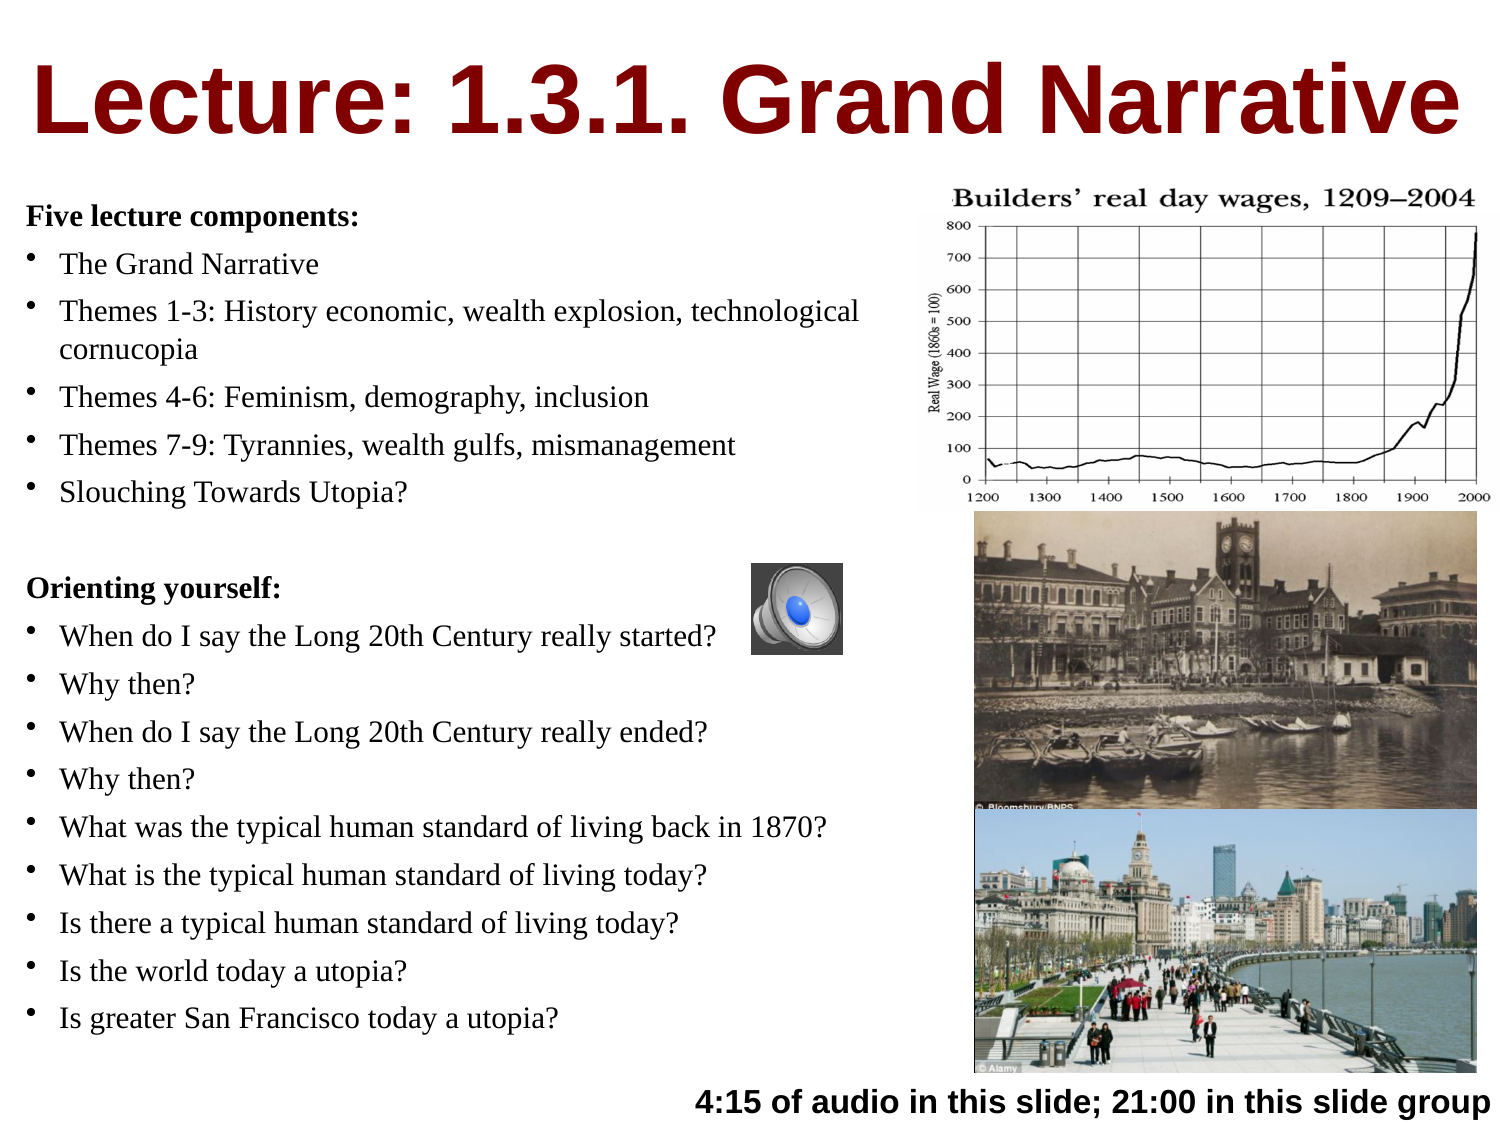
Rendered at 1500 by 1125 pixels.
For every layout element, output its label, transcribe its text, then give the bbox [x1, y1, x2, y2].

text_box 4:15 of audio in this slide; 21:00 in this slide group [652, 1072, 1500, 1125]
picture [914, 180, 1500, 1074]
picture [749, 562, 844, 657]
text_box Five lecture components: The Grand Narrative Themes 1-3: History economic, wealth explosion, technological cornucopia Themes 4-6: Feminism, demography, inclusion Themes 7-9: Tyrannies, wealth gulfs, mismanagement Slouching Towards Utopia? Orienting yourself: When do I say the Long 20th Century really started? Why then? When do I say the Long 20th Century really ended? Why then? What was the typical human standard of living back in 1870? What is the typical human standard of living today? Is there a typical human standard of living today? Is the world today a utopia? Is greater San Francisco today a utopia? [18, 187, 916, 1073]
title Lecture: 1.3.1. Grand Narrative [17, 0, 1478, 188]
